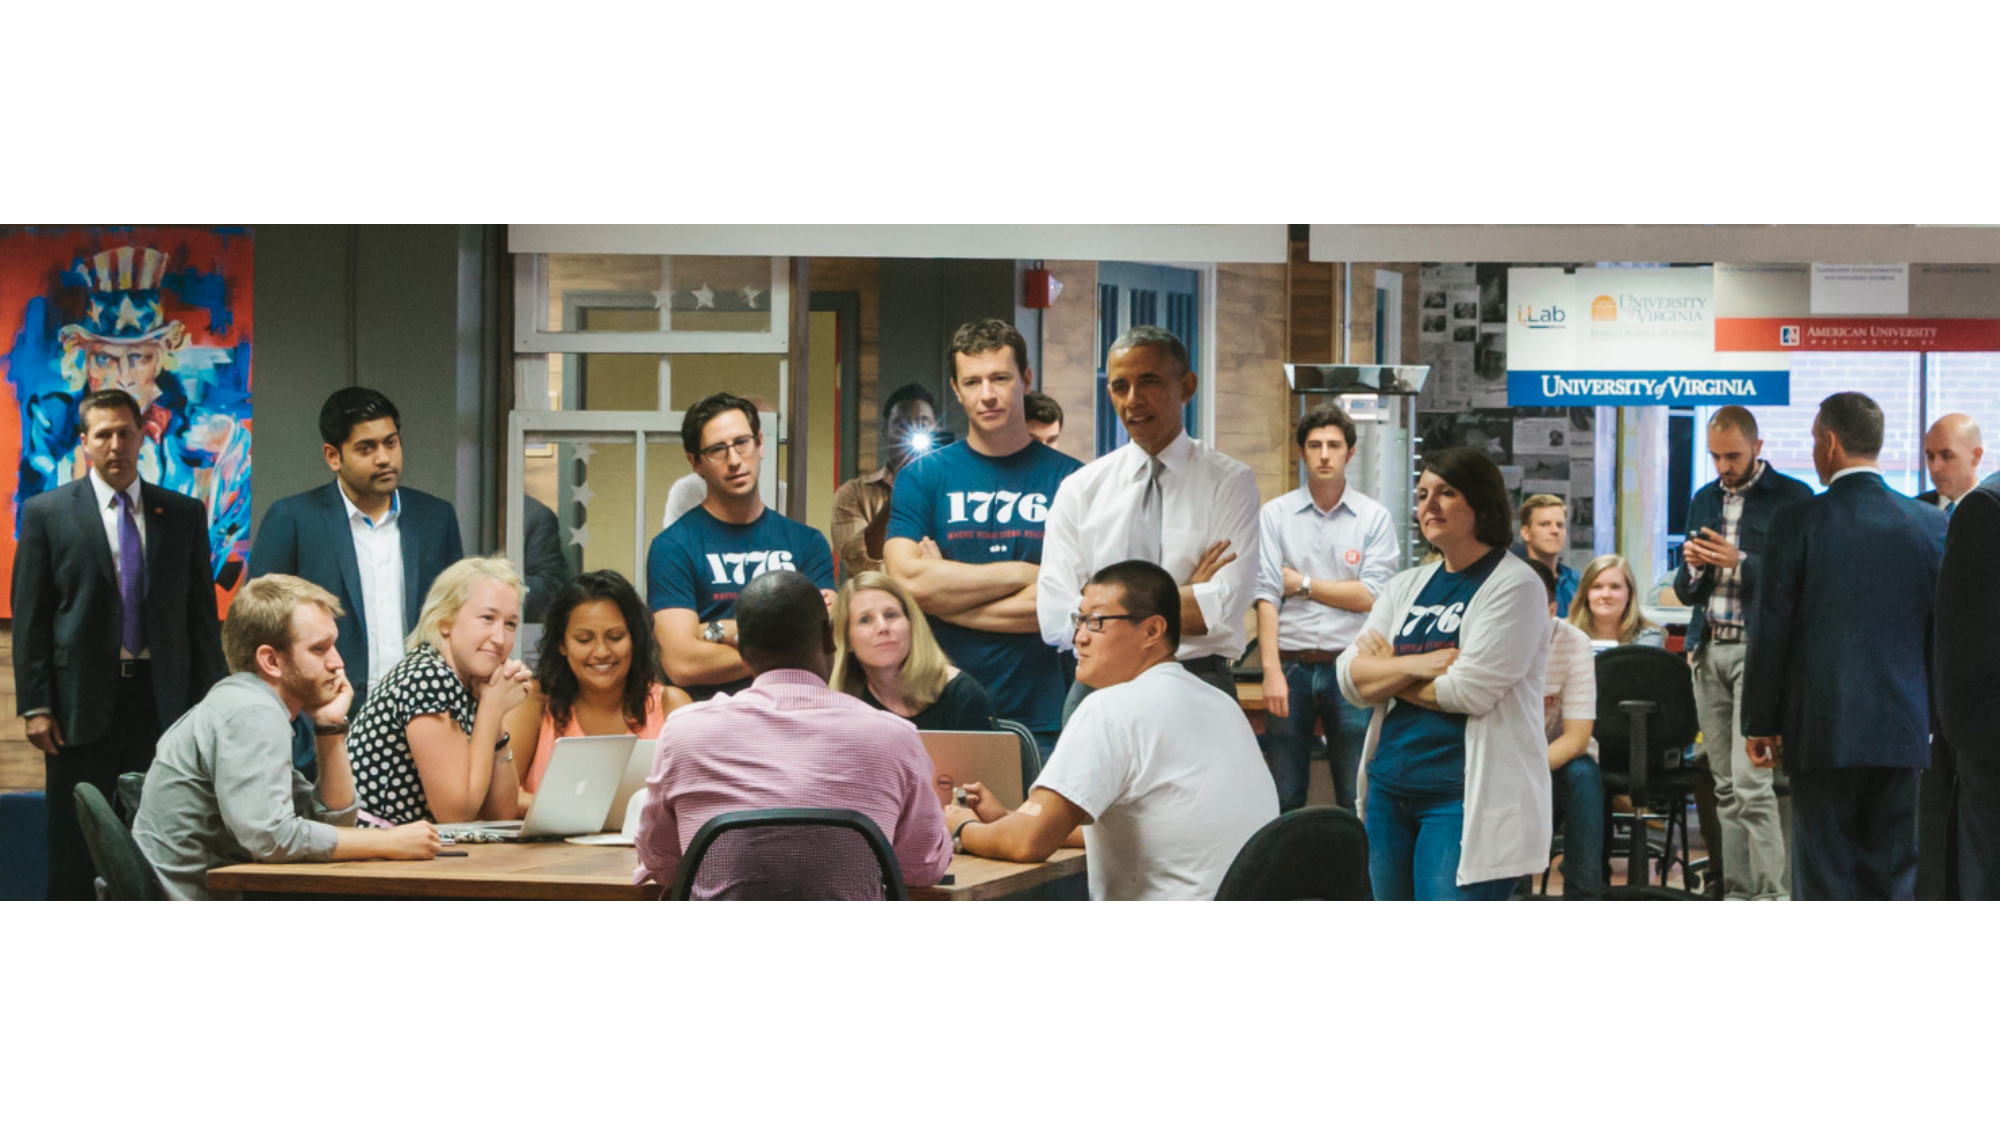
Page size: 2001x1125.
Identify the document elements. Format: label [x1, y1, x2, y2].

picture [0, 224, 2000, 901]
